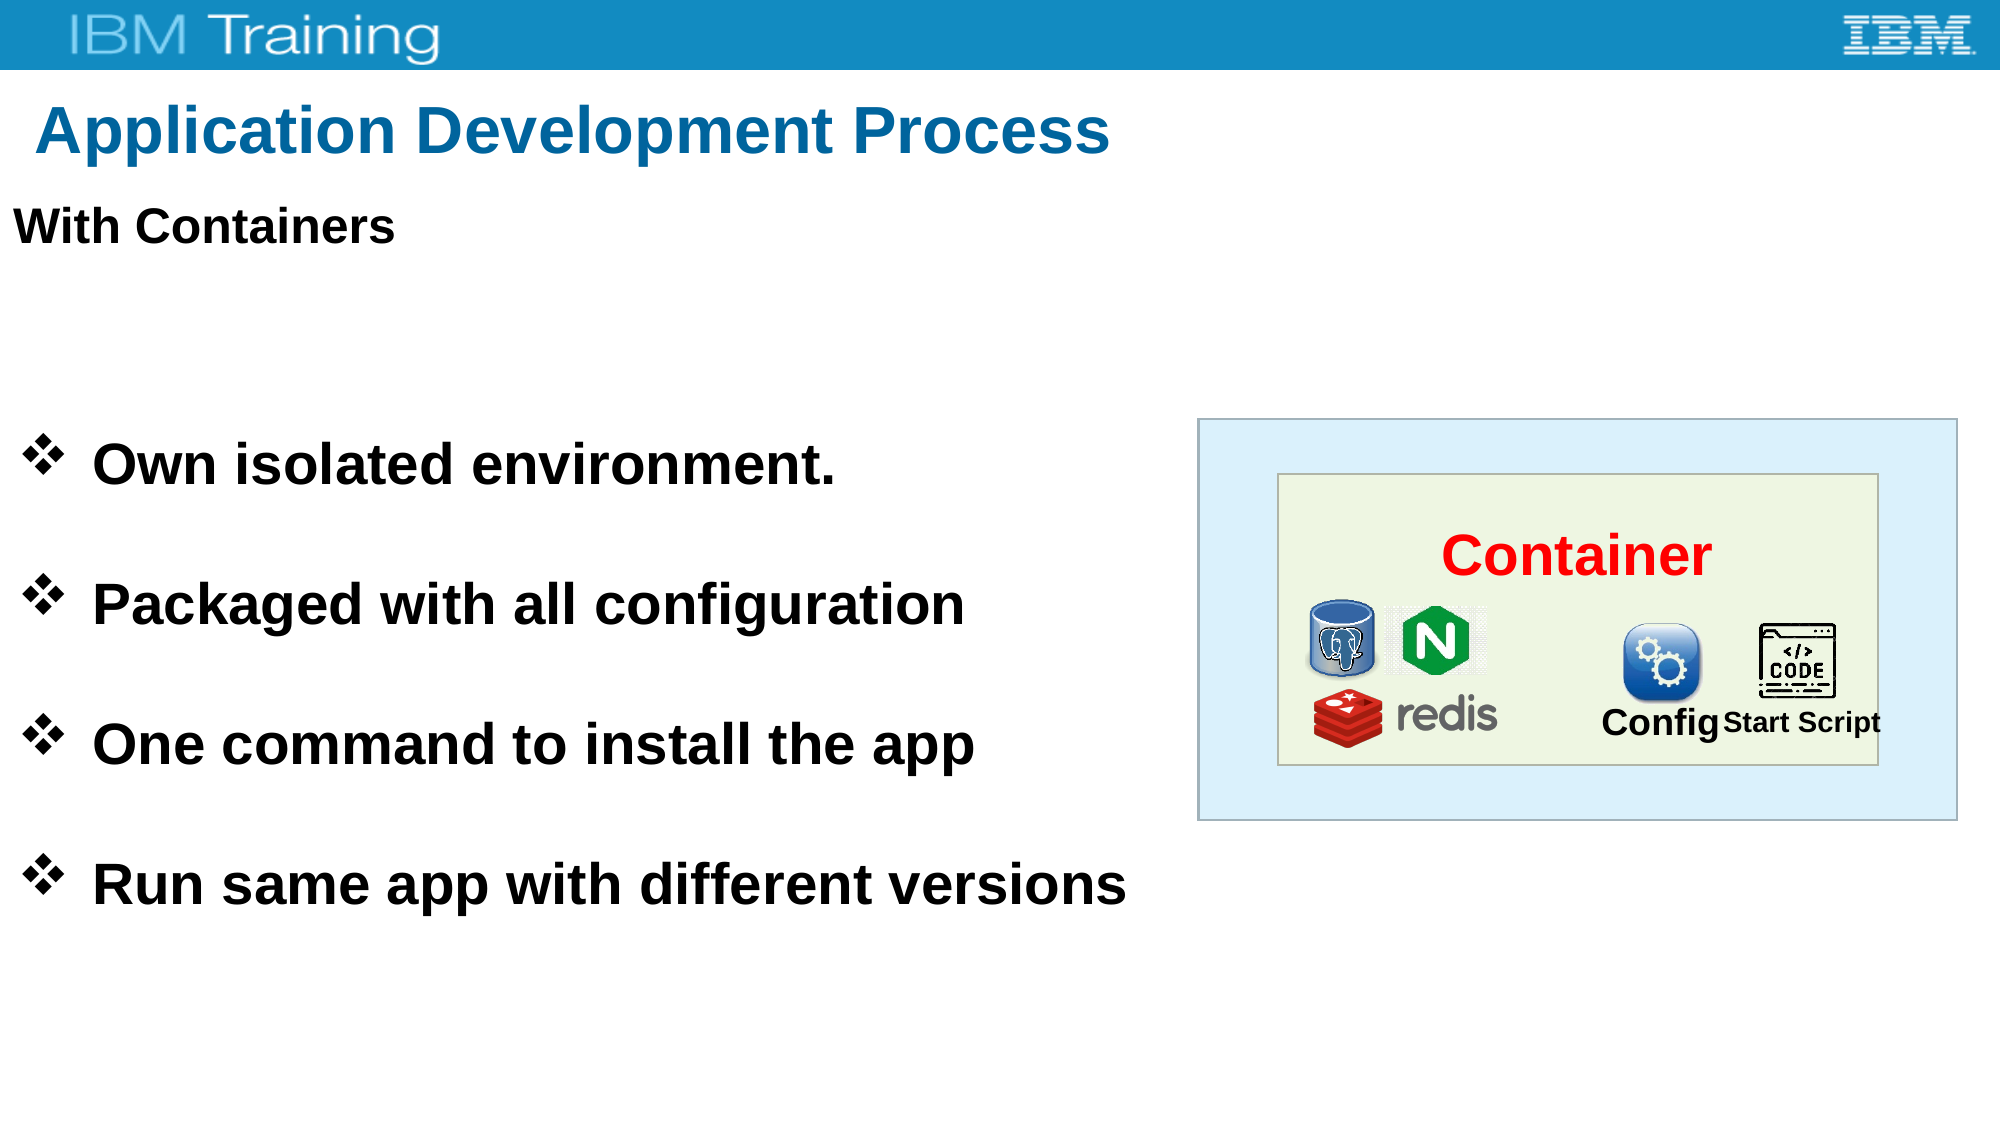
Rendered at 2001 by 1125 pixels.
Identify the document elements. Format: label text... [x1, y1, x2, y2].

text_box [1198, 419, 1958, 821]
text_box Own isolated environment. Packaged with all configuration One command to install the app Run same app with different versions [2, 419, 1145, 924]
text_box With Containers [0, 186, 411, 262]
picture [0, 0, 2000, 70]
title Application Development Process [19, 23, 1745, 241]
